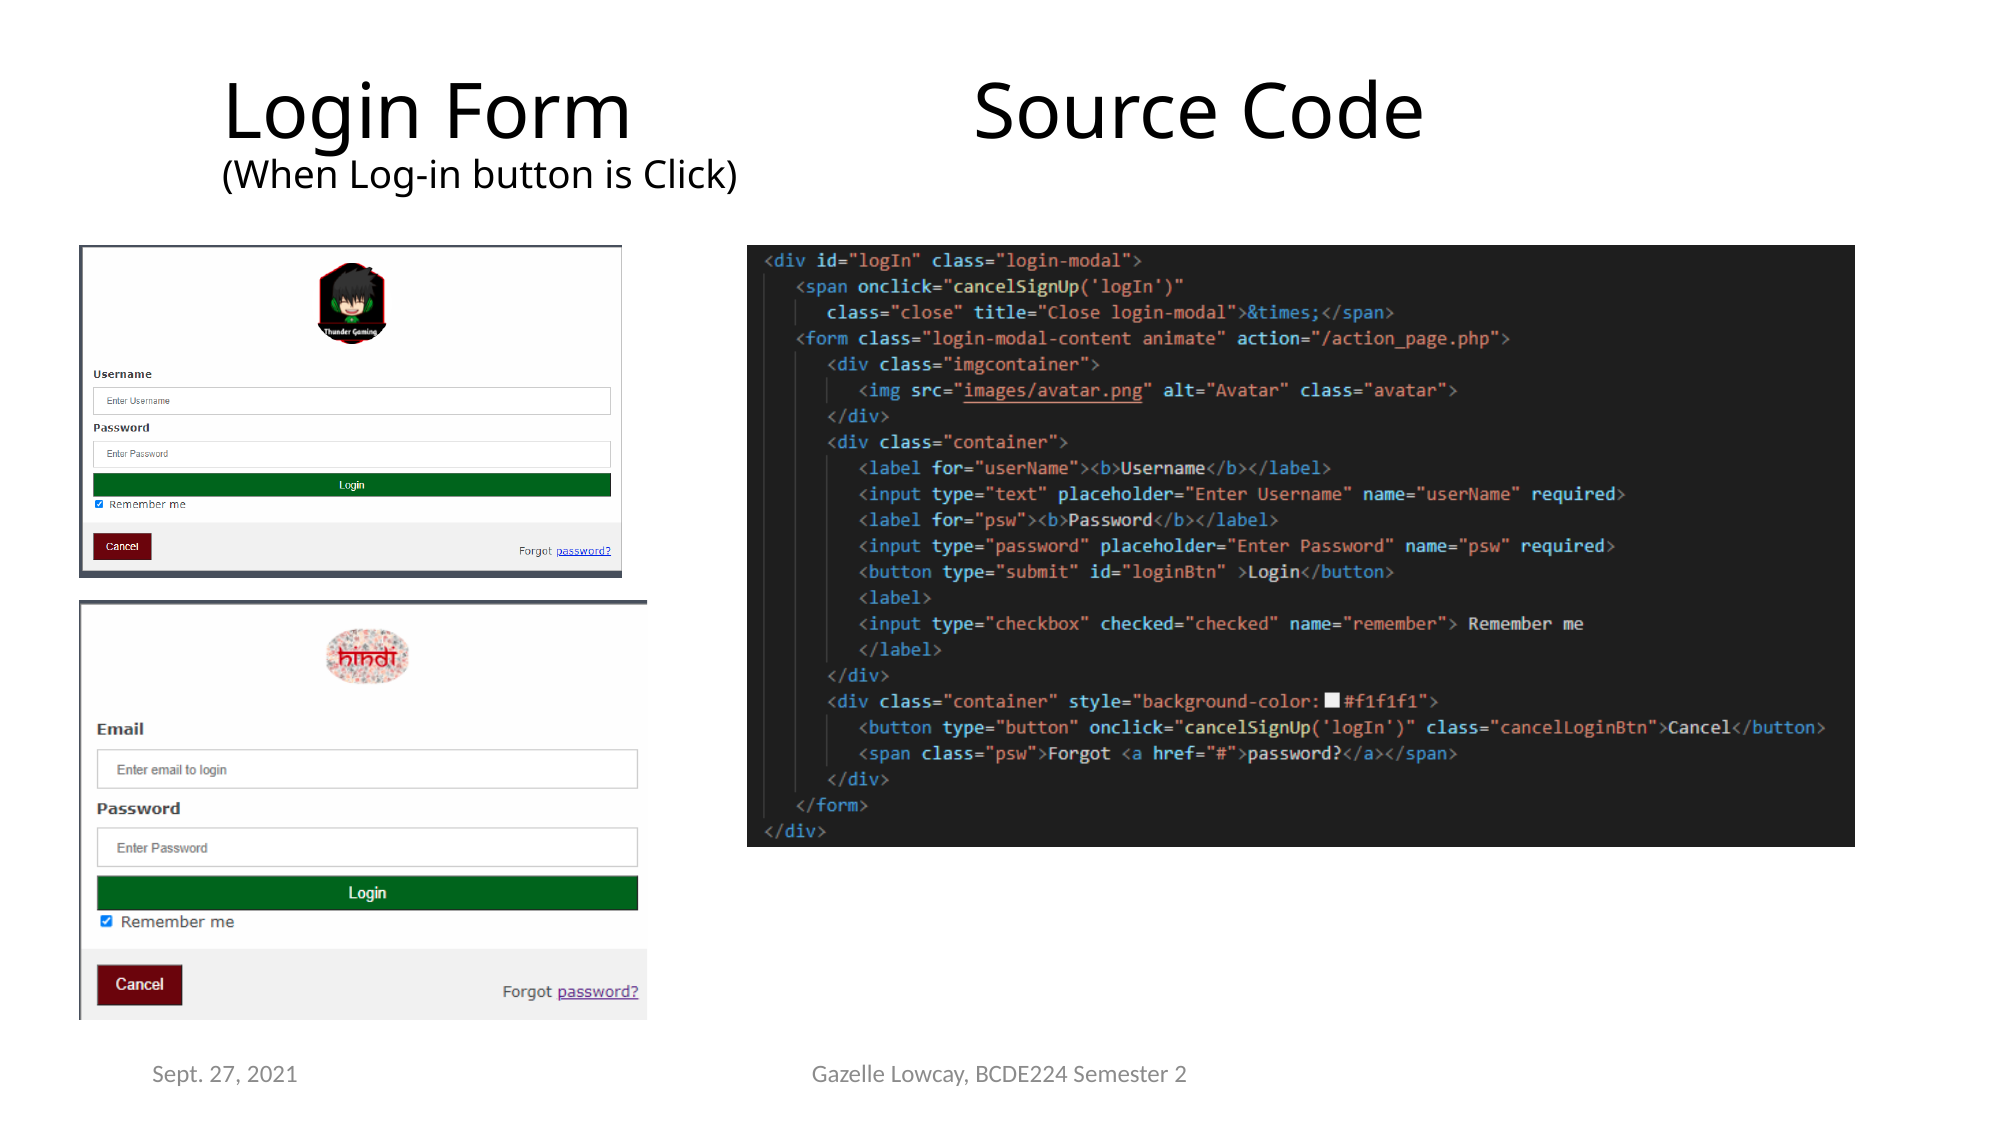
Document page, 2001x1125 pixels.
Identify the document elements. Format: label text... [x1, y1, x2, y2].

picture [747, 245, 1855, 848]
picture [78, 600, 648, 1020]
picture [78, 245, 622, 578]
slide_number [137, 1042, 588, 1103]
footer Gazelle Lowcay, BCDE224 Semester 2 [662, 1042, 1338, 1103]
title Login Form Source Code (When Log-in button is Click) [206, 63, 1797, 205]
